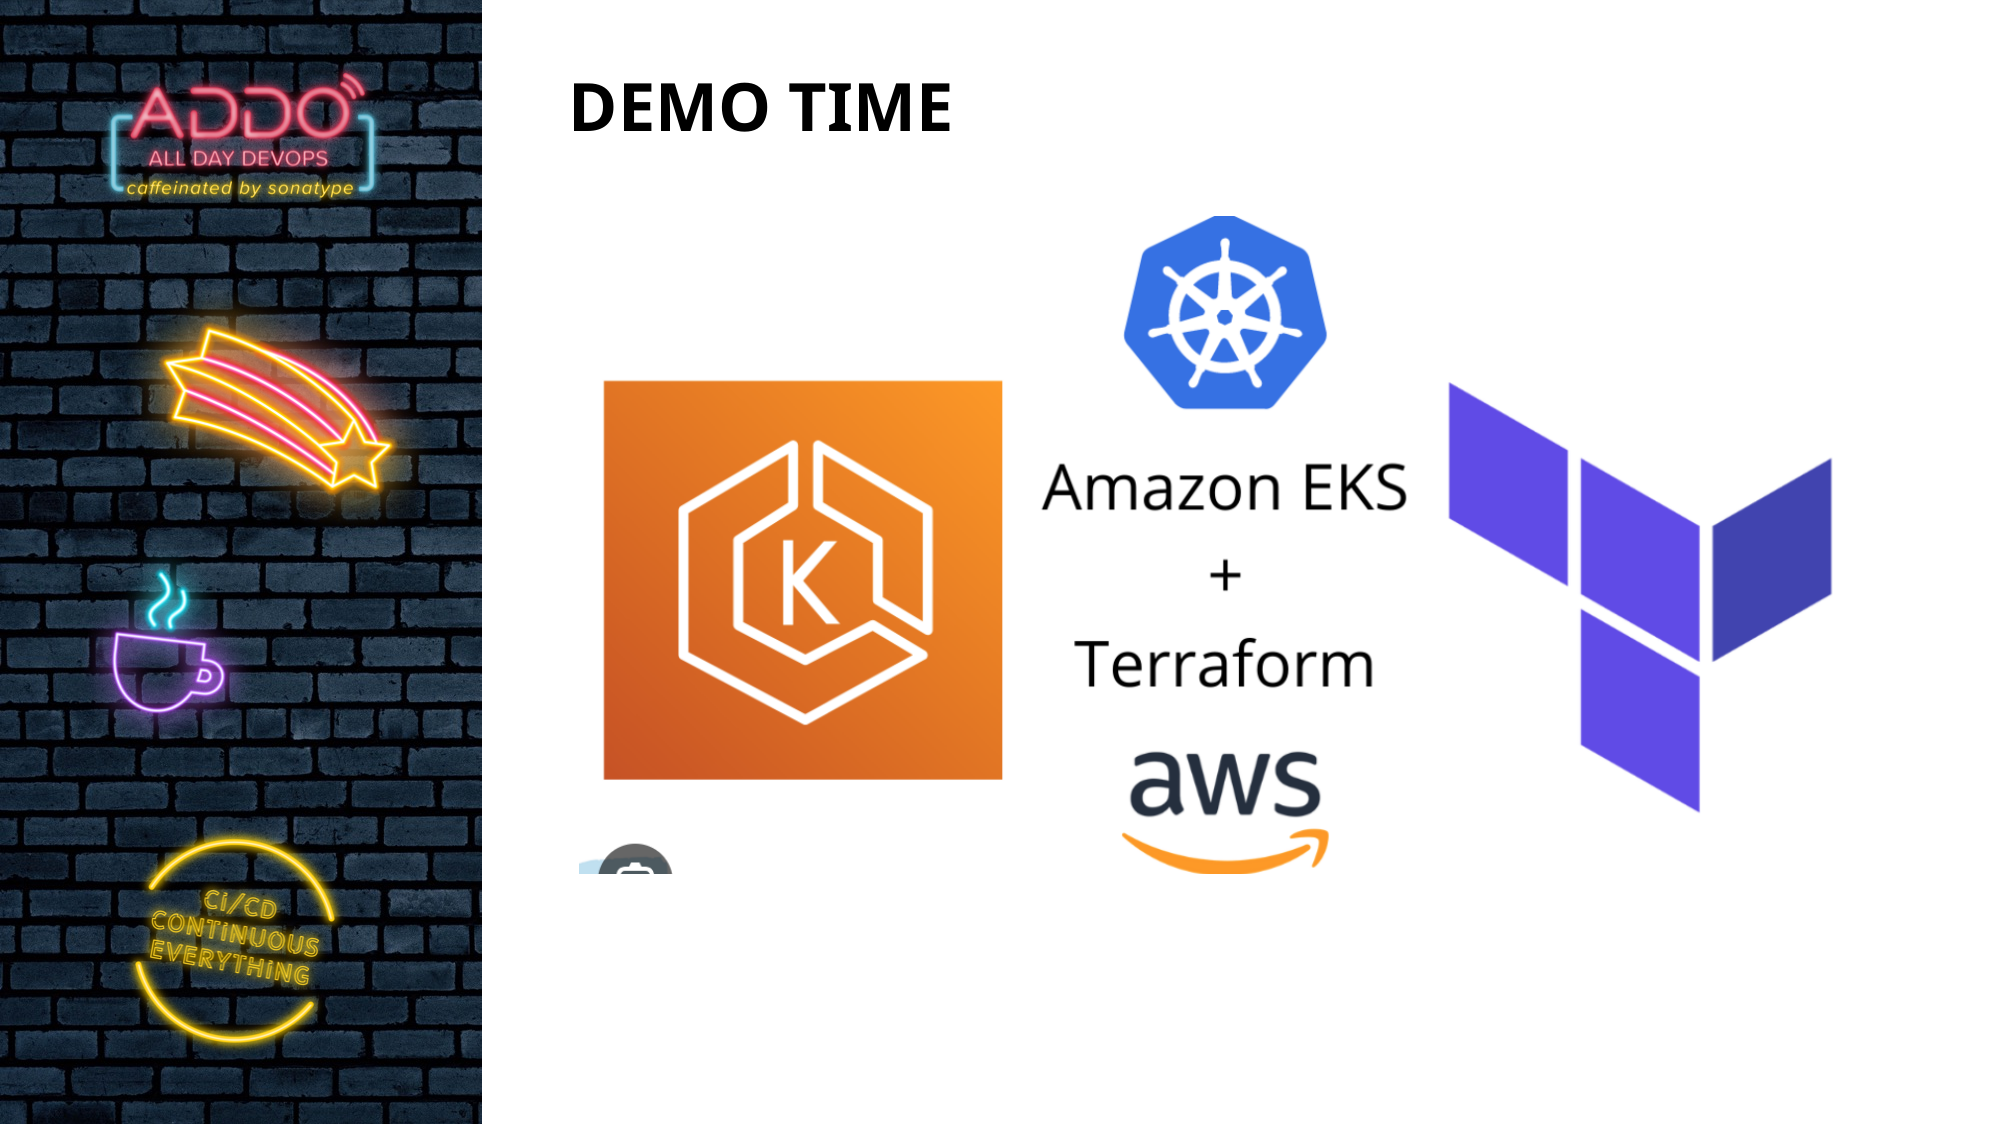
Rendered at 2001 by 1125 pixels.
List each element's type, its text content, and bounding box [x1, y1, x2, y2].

picture [579, 216, 1849, 874]
picture [0, 0, 482, 1124]
title DEMO TIME [553, 66, 1945, 199]
